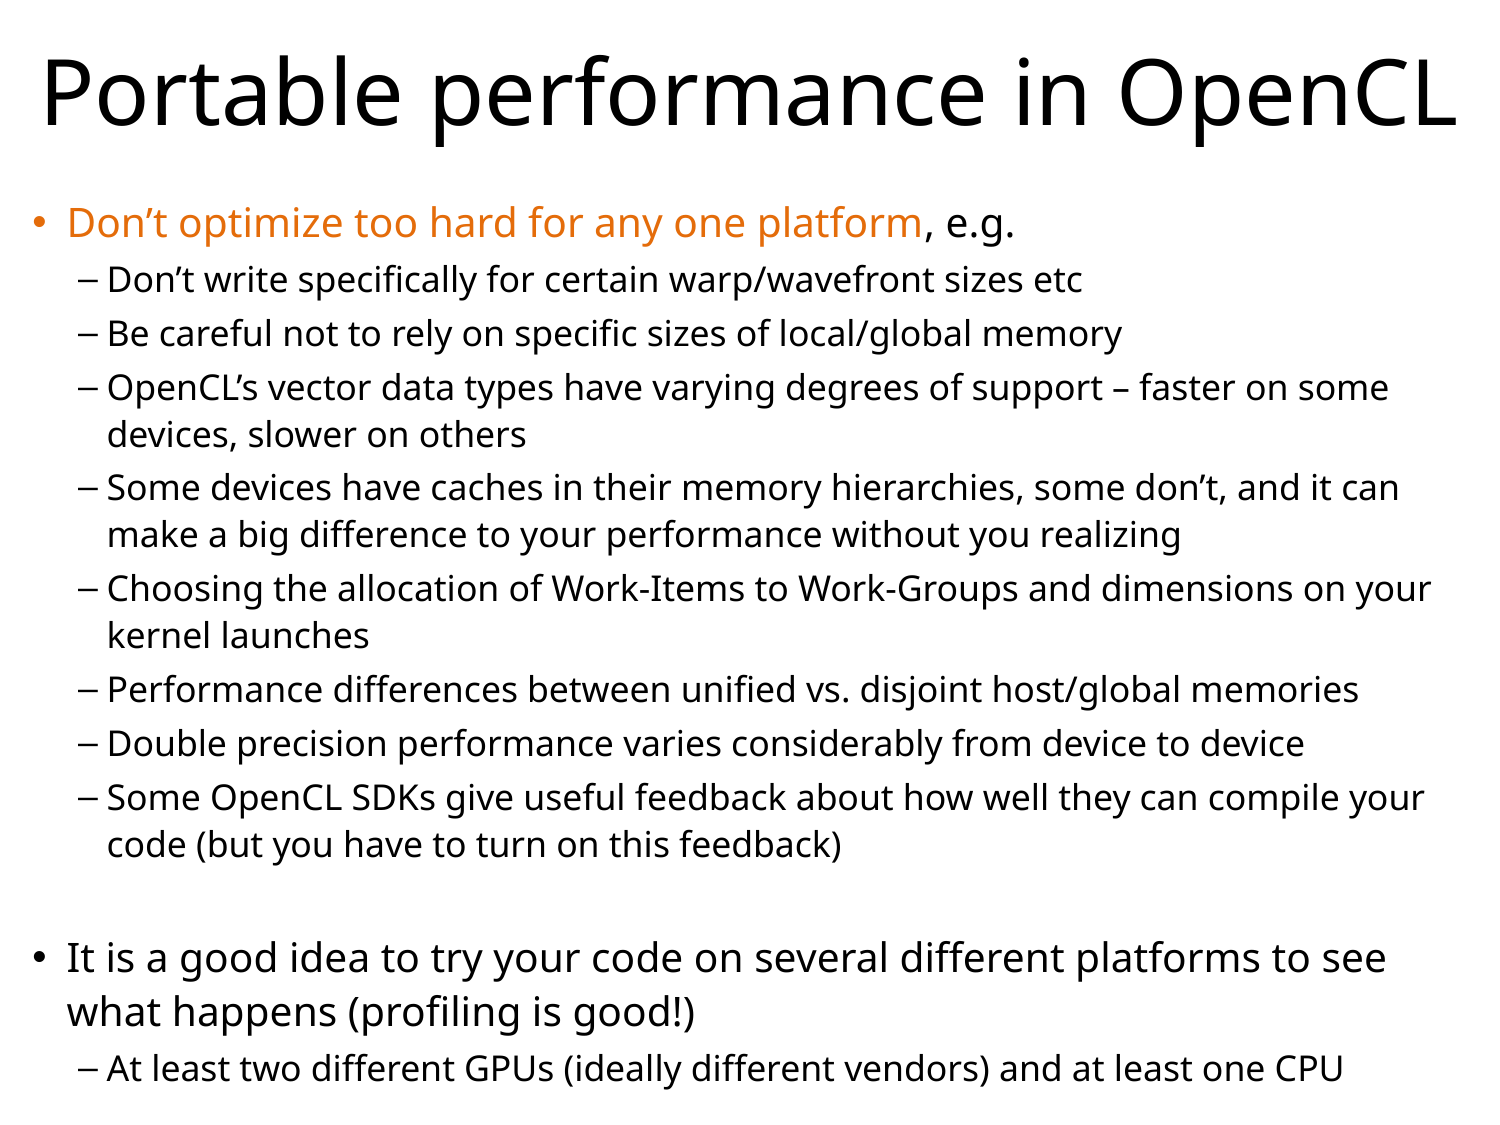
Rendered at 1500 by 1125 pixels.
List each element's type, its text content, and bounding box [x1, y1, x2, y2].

text_box Portable performance in OpenCL [17, 0, 1483, 183]
text_box Don’t optimize too hard for any one platform, e.g. Don’t write specifically for certain warp/wavefront sizes etc Be careful not to rely on specific sizes of local/global memory OpenCL’s vector data types have varying degrees of support – faster on some devices, slower on others Some devices have caches in their memory hierarchies, some don’t, and it can make a big difference to your performance without you realizing Choosing the allocation of Work-Items to Work-Groups and dimensions on your kernel launches Performance differences between unified vs. disjoint host/global memories Double precision performance varies considerably from device to device Some OpenCL SDKs give useful feedback about how well they can compile your code (but you have to turn on this feedback) It is a good idea to try your code on several different platforms to see what happens (profiling is good!) At least two different GPUs (ideally different vendors) and at least one CPU [17, 184, 1471, 1125]
